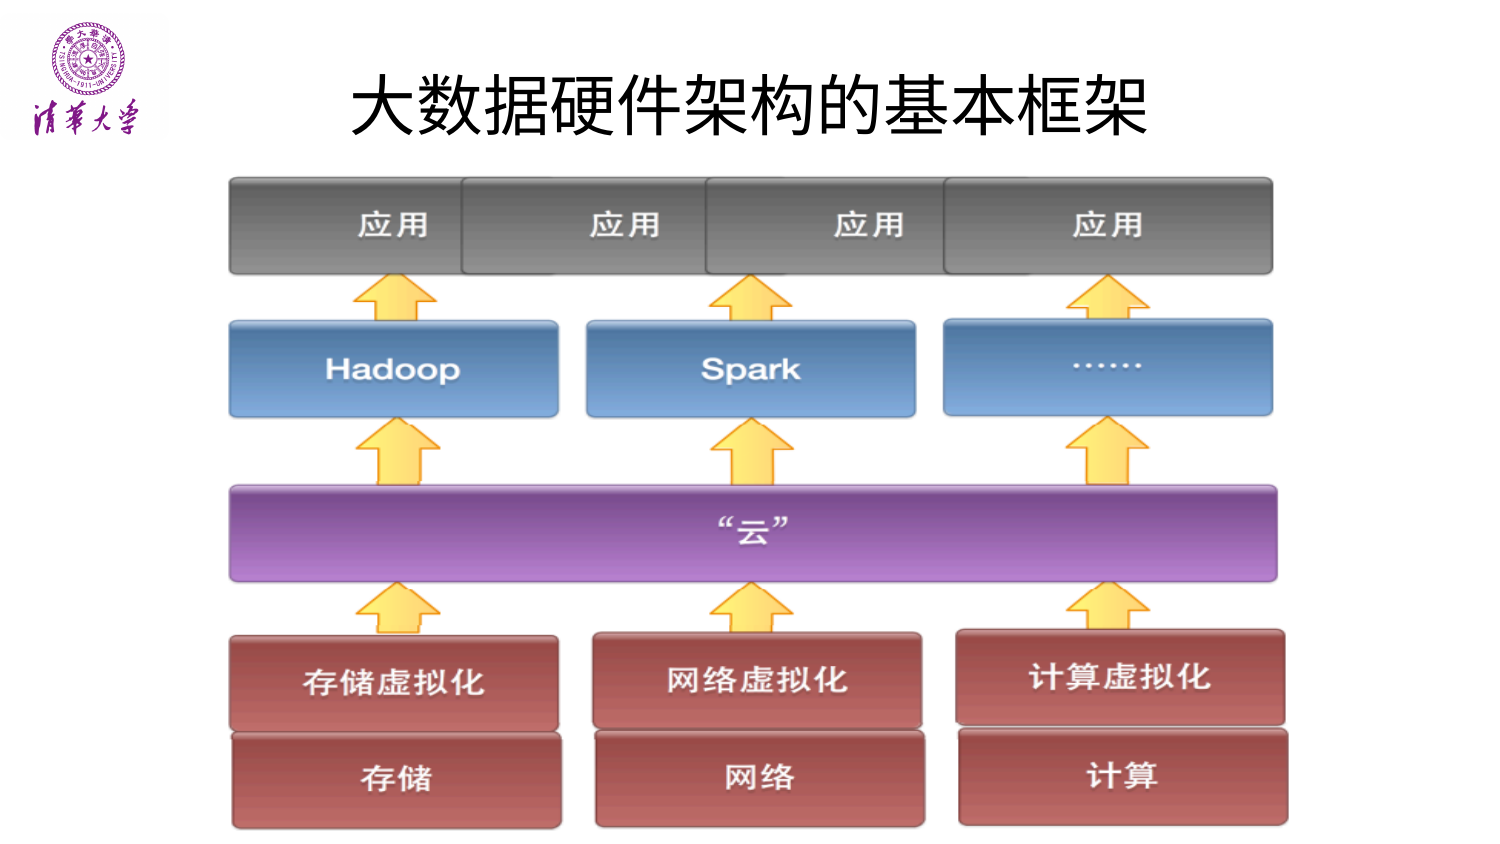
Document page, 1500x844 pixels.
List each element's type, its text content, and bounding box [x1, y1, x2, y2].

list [204, 156, 1309, 844]
picture [0, 13, 169, 140]
title 大数据硬件架构的基本框架 [75, 33, 1425, 175]
